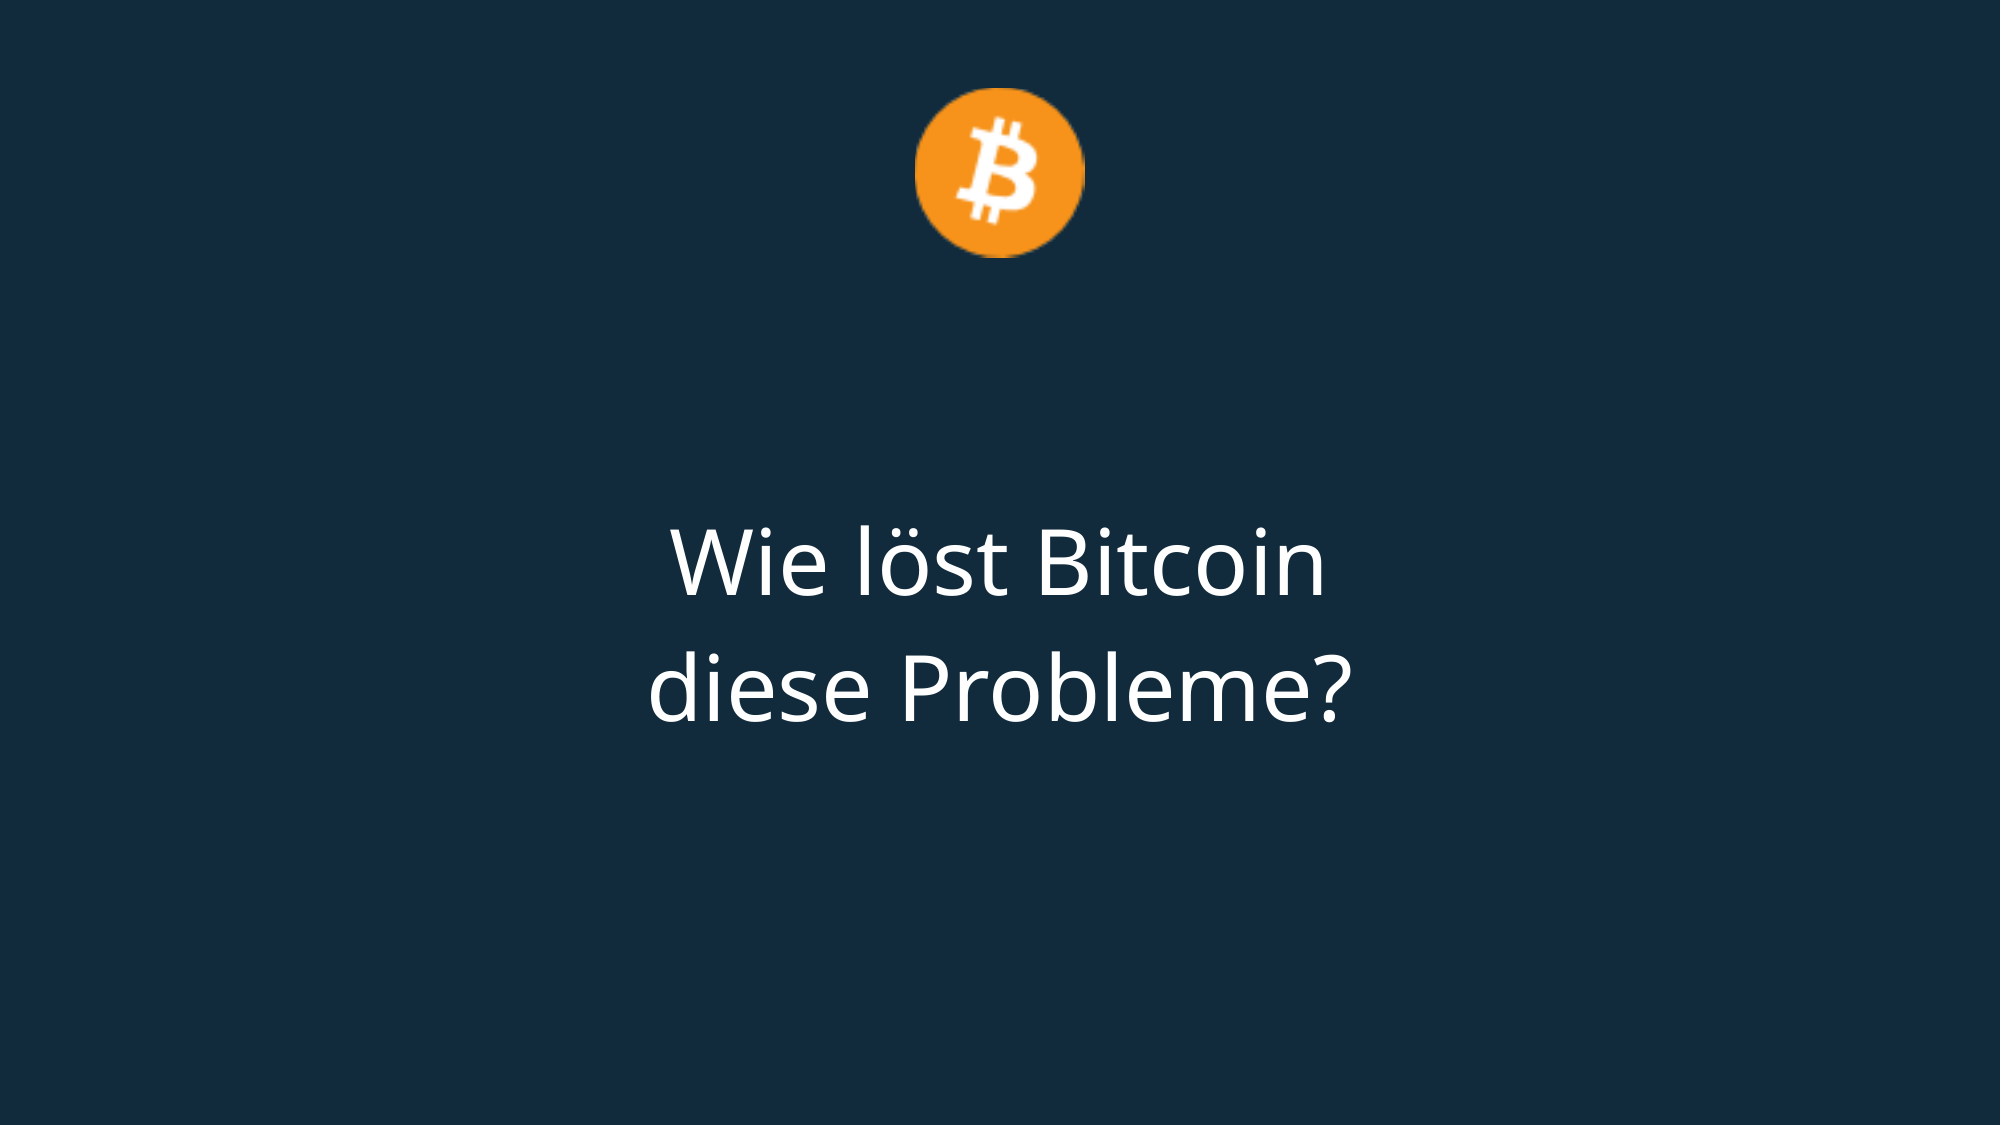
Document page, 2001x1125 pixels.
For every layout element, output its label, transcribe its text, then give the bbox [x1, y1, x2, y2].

title Wie löst Bitcoin diese Probleme? [137, 335, 1863, 894]
picture [915, 88, 1085, 258]
